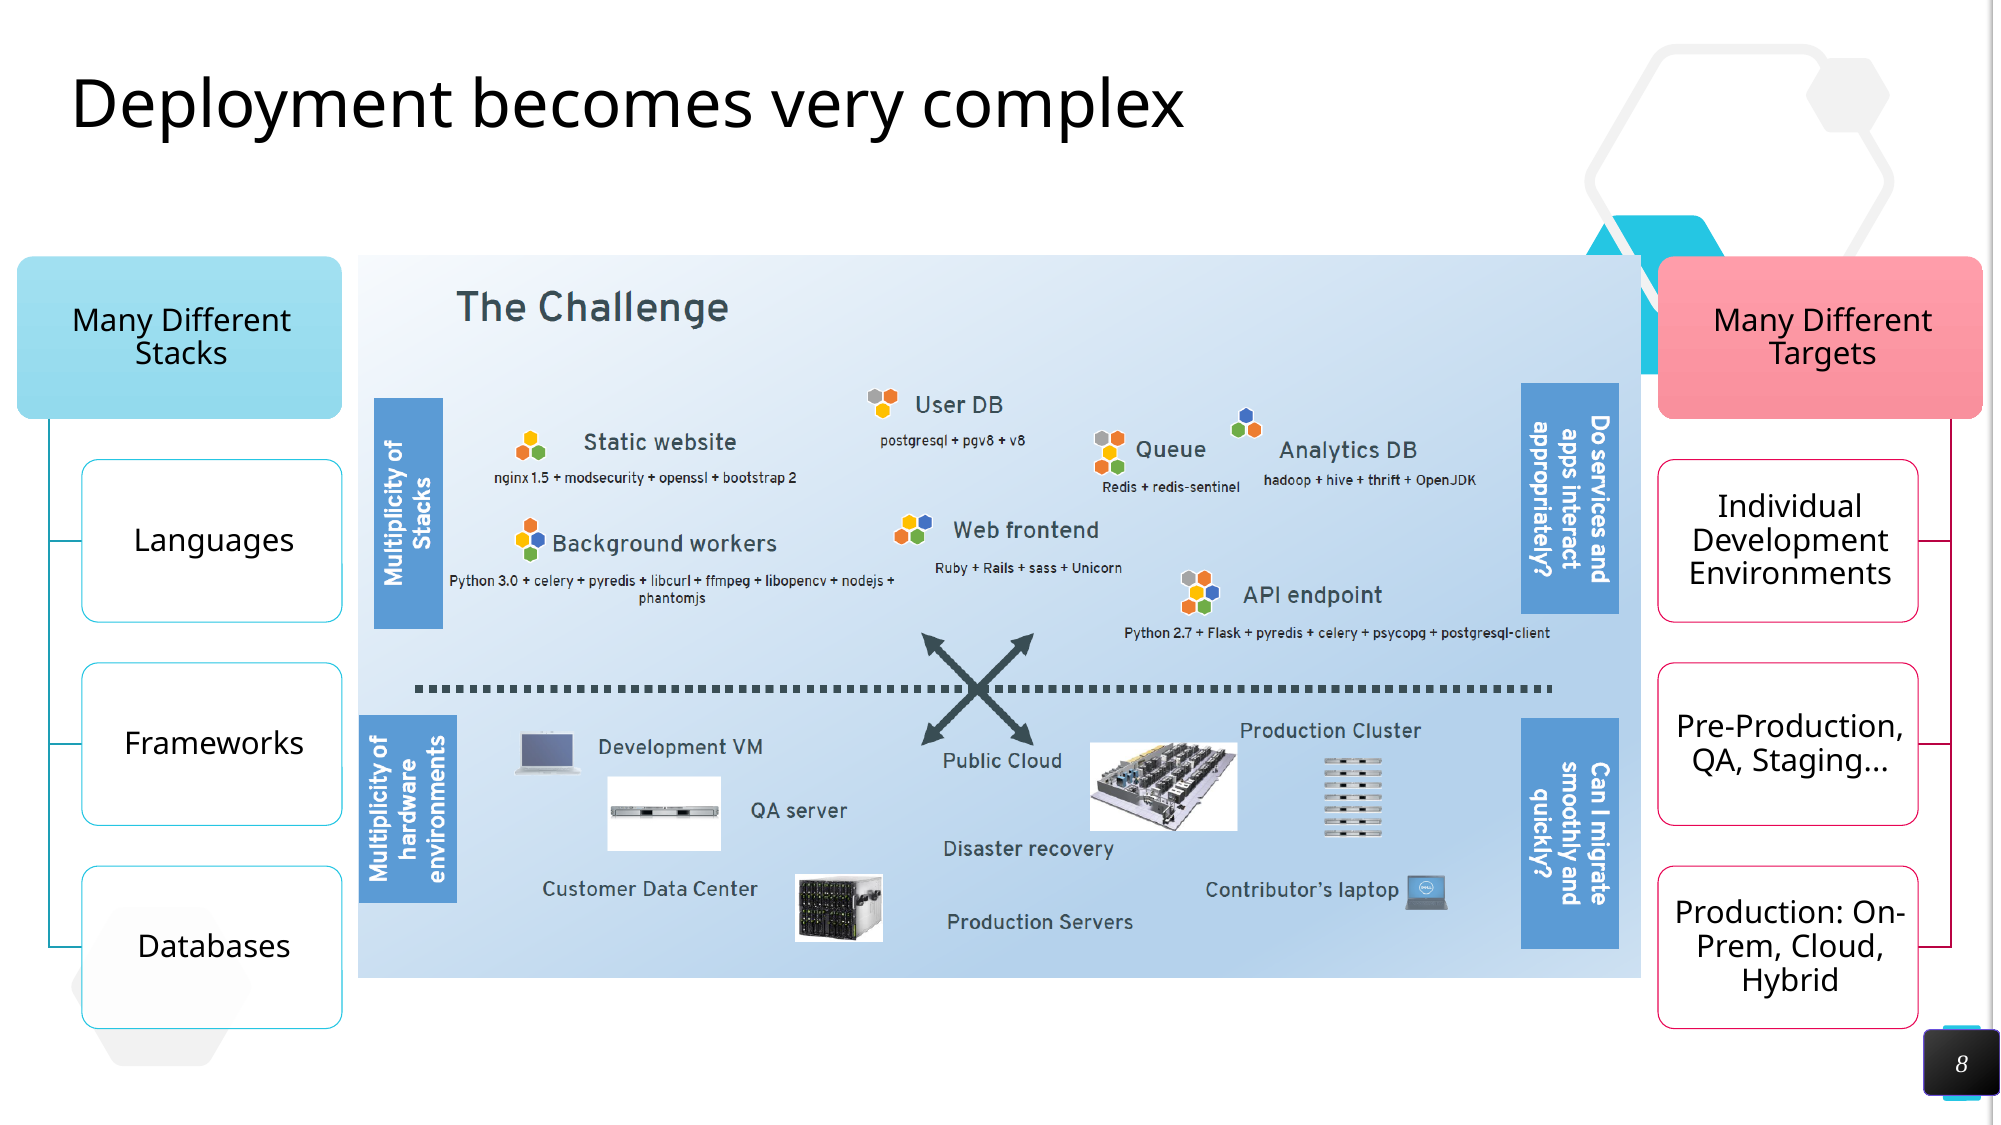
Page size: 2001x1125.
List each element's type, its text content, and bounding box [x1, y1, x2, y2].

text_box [0, 255, 711, 1029]
slide_number 8 [1923, 1029, 2000, 1096]
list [711, 255, 1289, 978]
title Deployment becomes very complex [70, 70, 1930, 142]
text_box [1289, 255, 2000, 1029]
